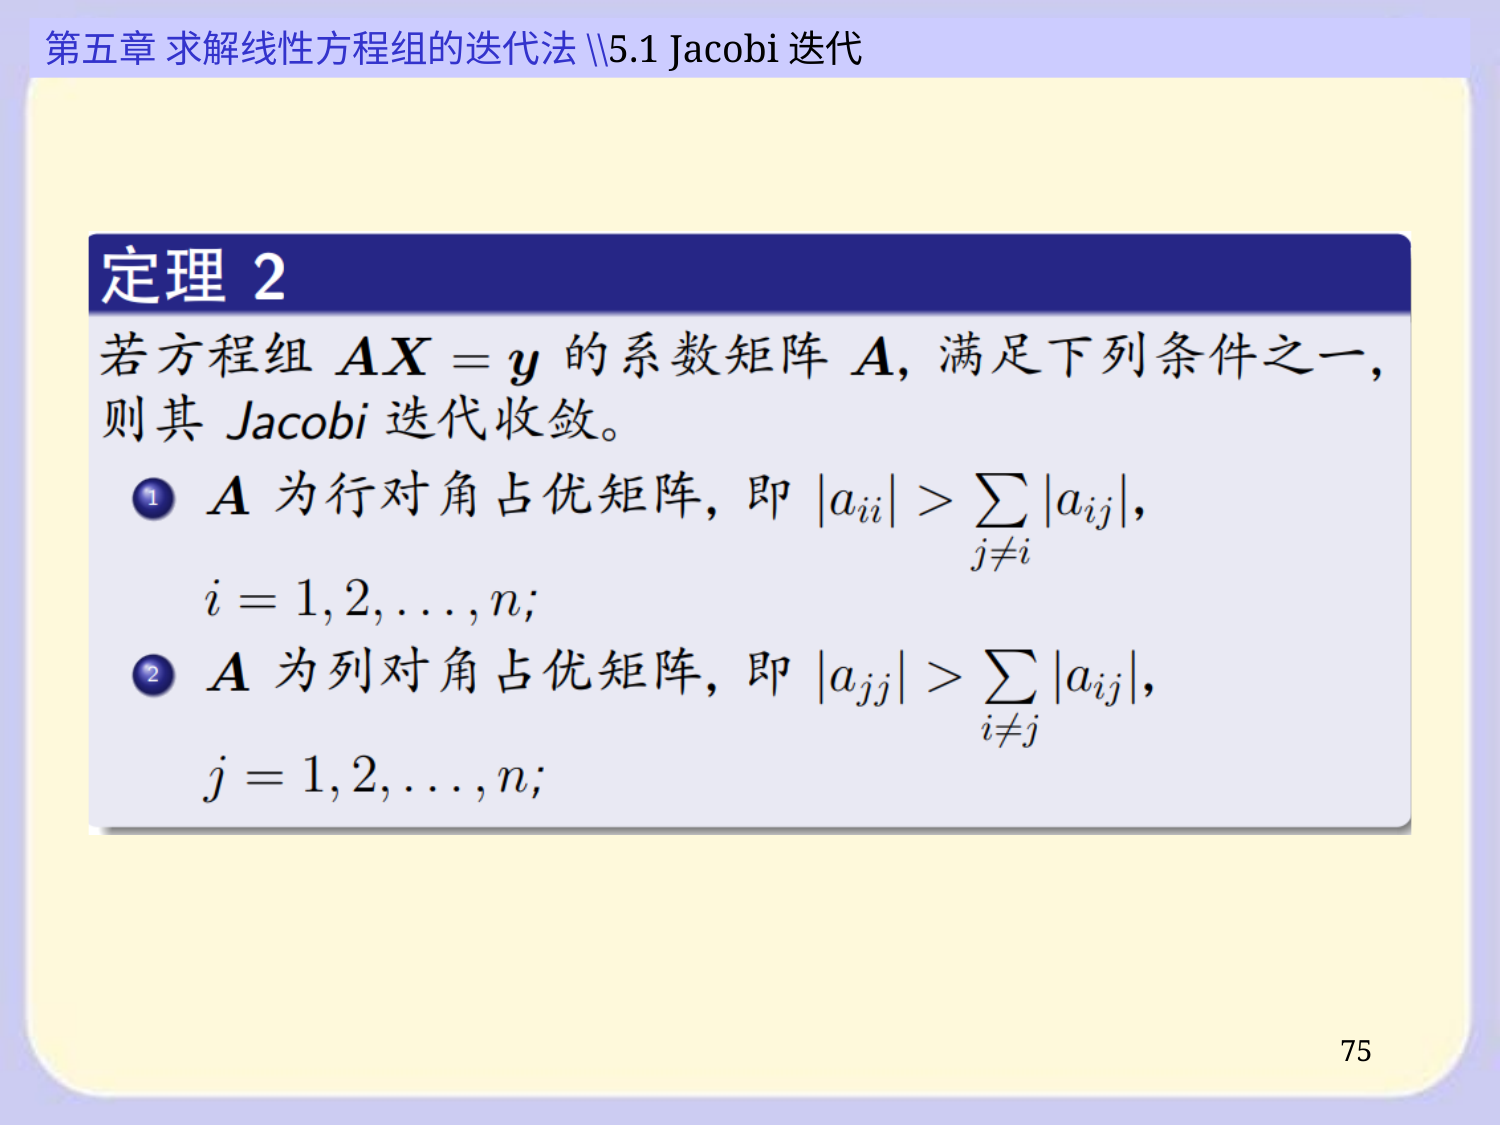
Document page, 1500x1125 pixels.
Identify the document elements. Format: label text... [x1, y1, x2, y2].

slide_number 75 [1074, 1024, 1388, 1101]
picture [0, 0, 1500, 1125]
text_box 第五章 求解线性方程组的迭代法\\5.1 Jacobi迭代 [29, 17, 1471, 78]
